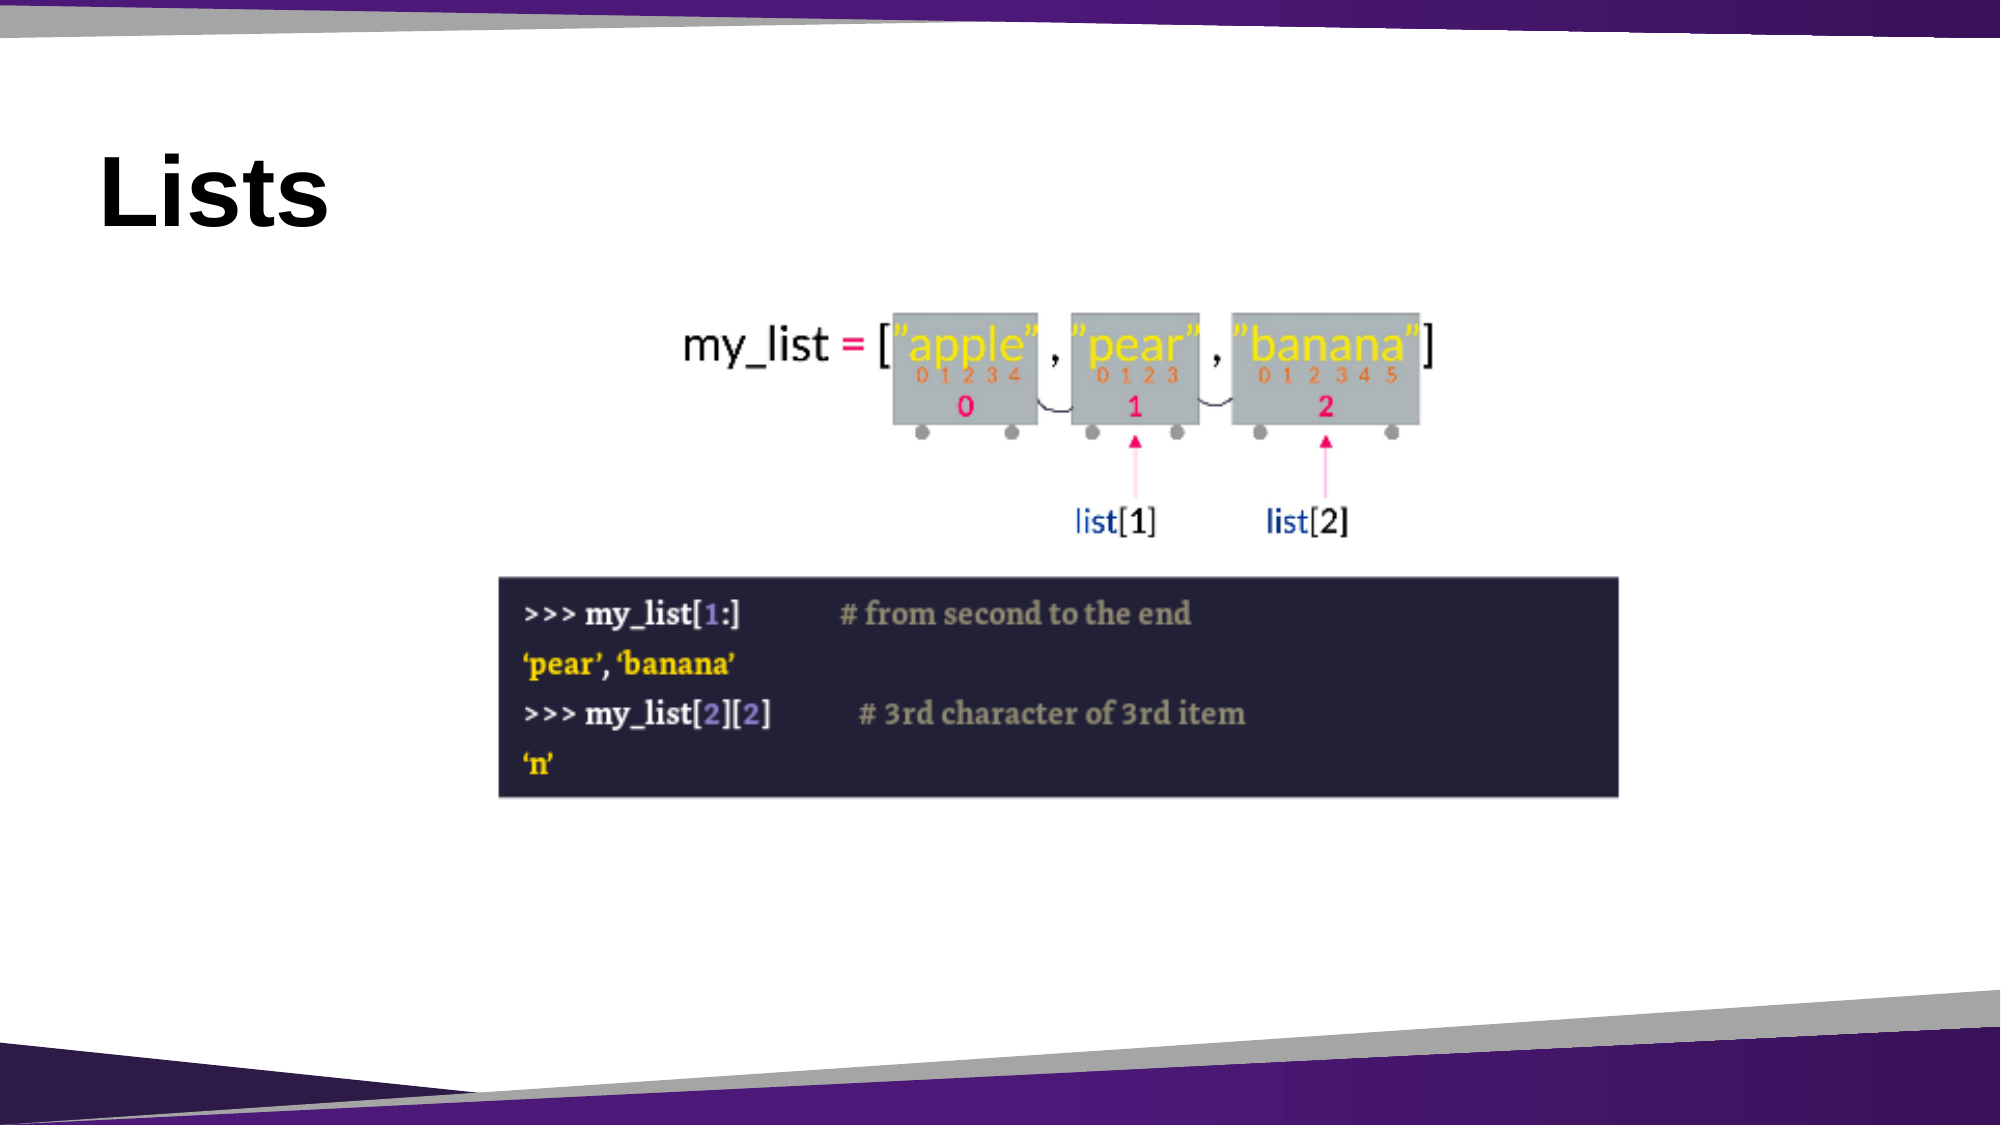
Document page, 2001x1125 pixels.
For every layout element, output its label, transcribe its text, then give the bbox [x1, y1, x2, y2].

title Lists [83, 131, 1891, 257]
picture [466, 278, 1669, 810]
